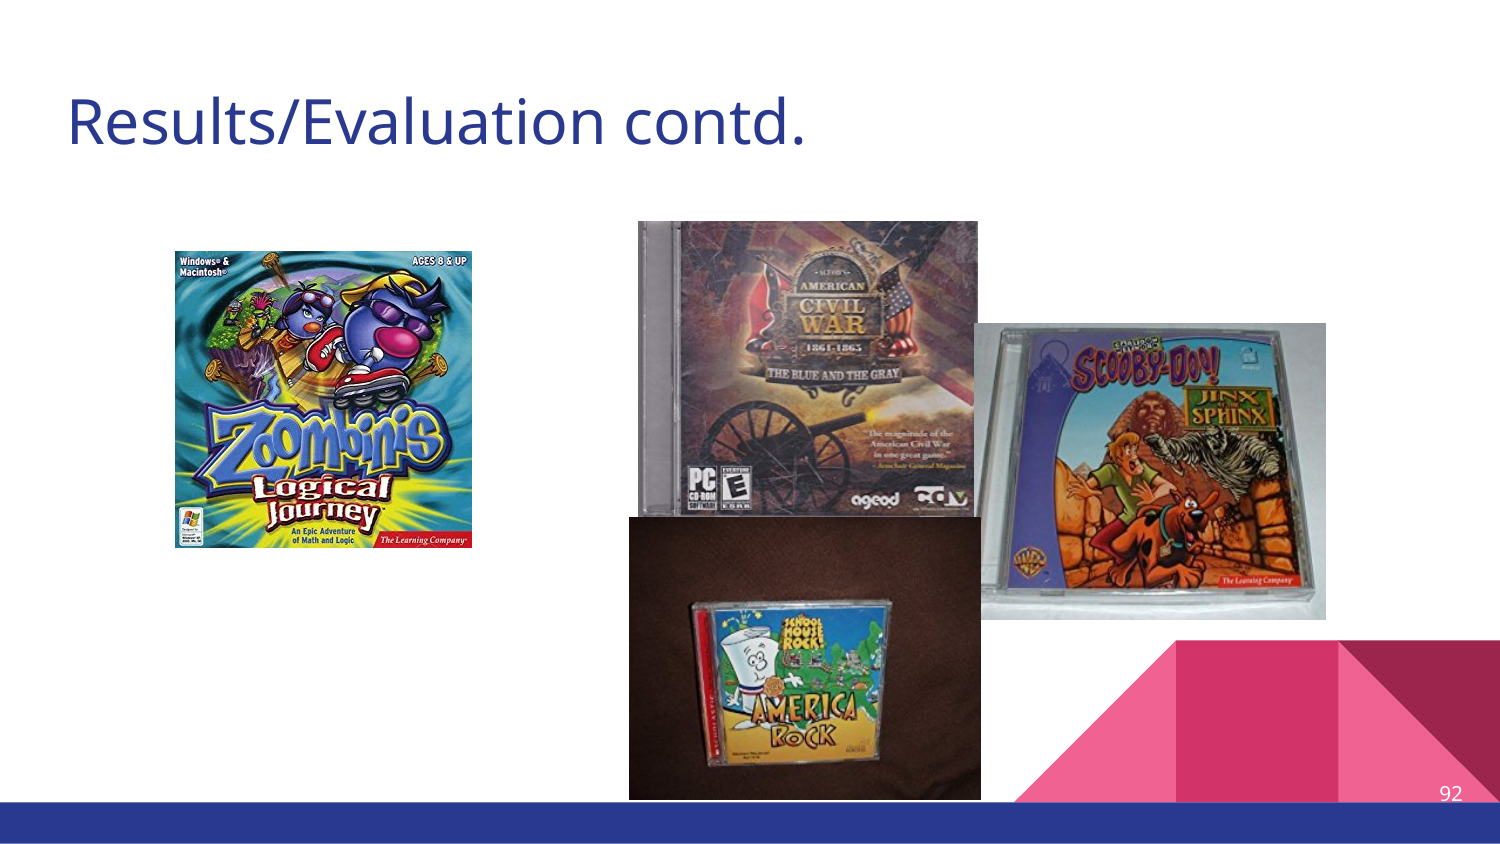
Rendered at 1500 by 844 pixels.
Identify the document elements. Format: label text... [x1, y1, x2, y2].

picture [628, 221, 1327, 801]
title Results/Evaluation contd. [51, 67, 1449, 167]
picture [174, 251, 472, 548]
list -------------> Tail product recommendations [51, 201, 1449, 750]
slide_number 92 [1387, 762, 1478, 828]
